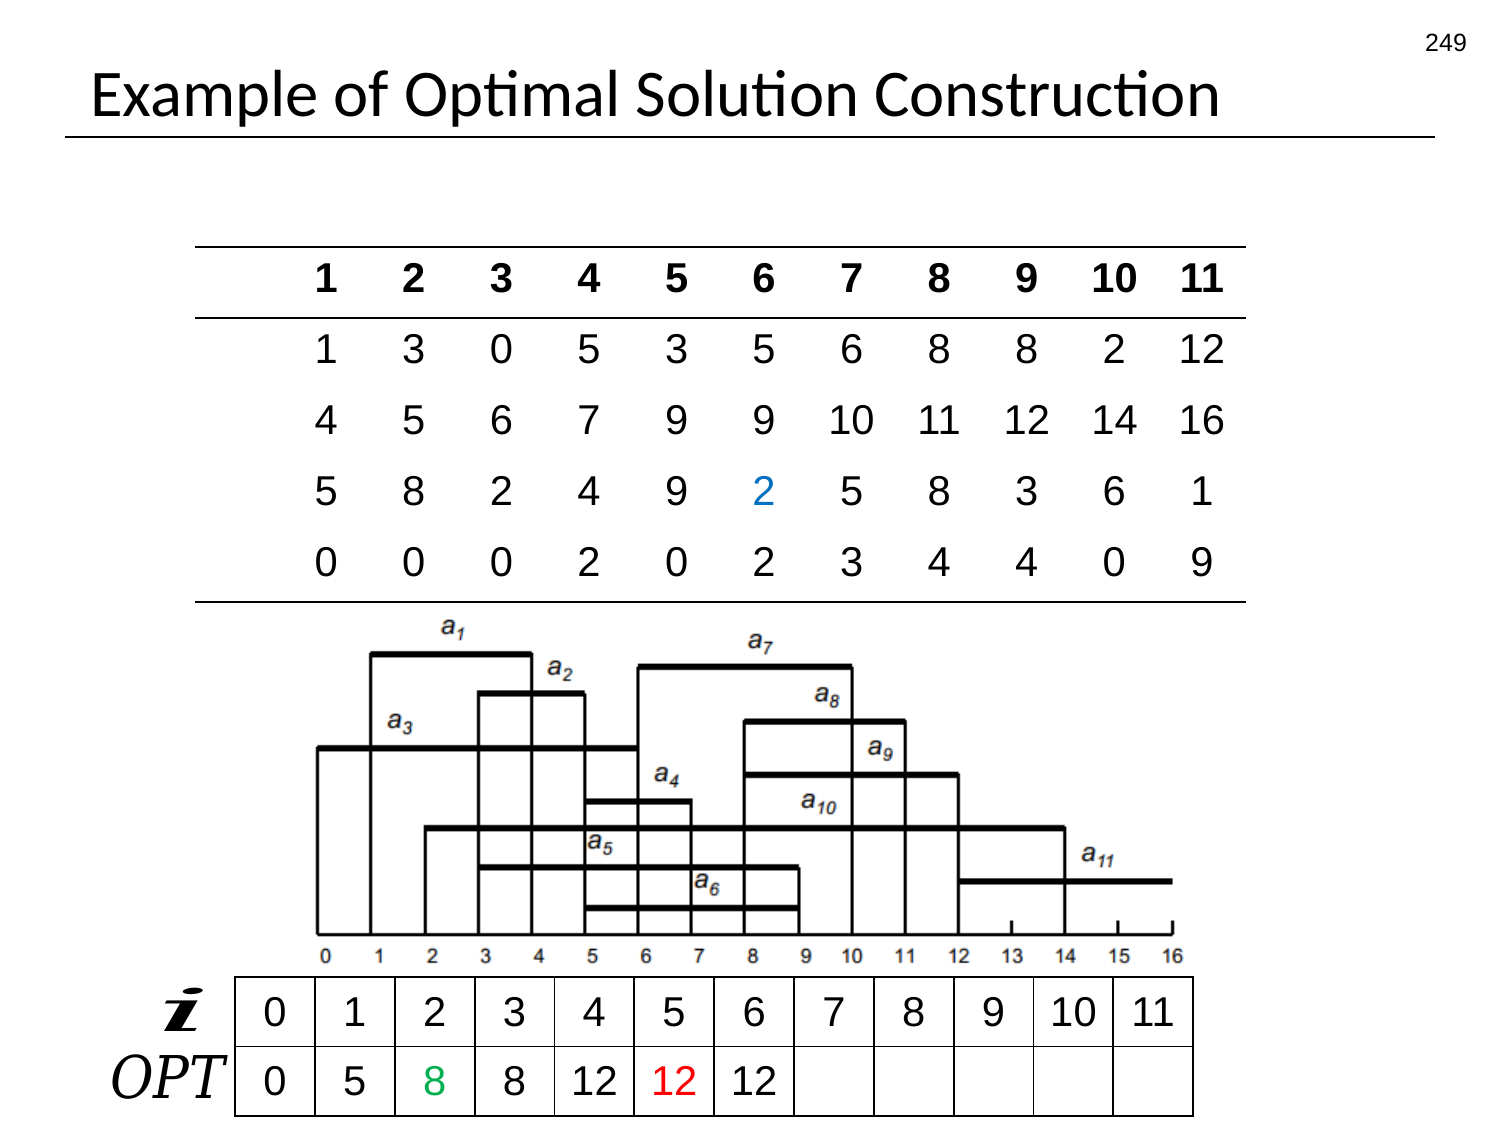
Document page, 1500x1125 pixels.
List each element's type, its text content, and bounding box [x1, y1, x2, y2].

table_cell 8 [476, 1047, 554, 1115]
table_cell 12 [635, 1047, 713, 1115]
table_cell 12 [555, 1047, 633, 1115]
table_header 3 [476, 1016, 554, 1046]
table_cell [1034, 1047, 1112, 1115]
picture [298, 606, 1202, 1007]
table_header 11 [1114, 1016, 1192, 1046]
table_header 8 [875, 1016, 953, 1046]
slide_number 249 [1131, 18, 1483, 62]
table_header 4 [555, 1016, 633, 1046]
table_cell [795, 1047, 873, 1115]
table_cell [875, 1047, 953, 1115]
table_cell [955, 1047, 1033, 1115]
table_cell 5 [316, 1047, 394, 1115]
table_cell 12 [715, 1047, 793, 1115]
table_header 6 [715, 1016, 793, 1046]
table_header 5 [635, 1016, 713, 1046]
table_cell 8 [396, 1047, 474, 1115]
table_header 10 [1034, 1016, 1112, 1046]
table_header 2 [396, 1016, 474, 1046]
table_cell [1114, 1047, 1192, 1115]
table_header 0 [236, 978, 314, 1046]
table_header 1 [316, 1016, 394, 1046]
title Example of Optimal Solution Construction [75, 20, 1425, 138]
table_header 9 [955, 1016, 1033, 1046]
table_header 7 [795, 1016, 873, 1046]
table_cell 0 [236, 1047, 314, 1115]
